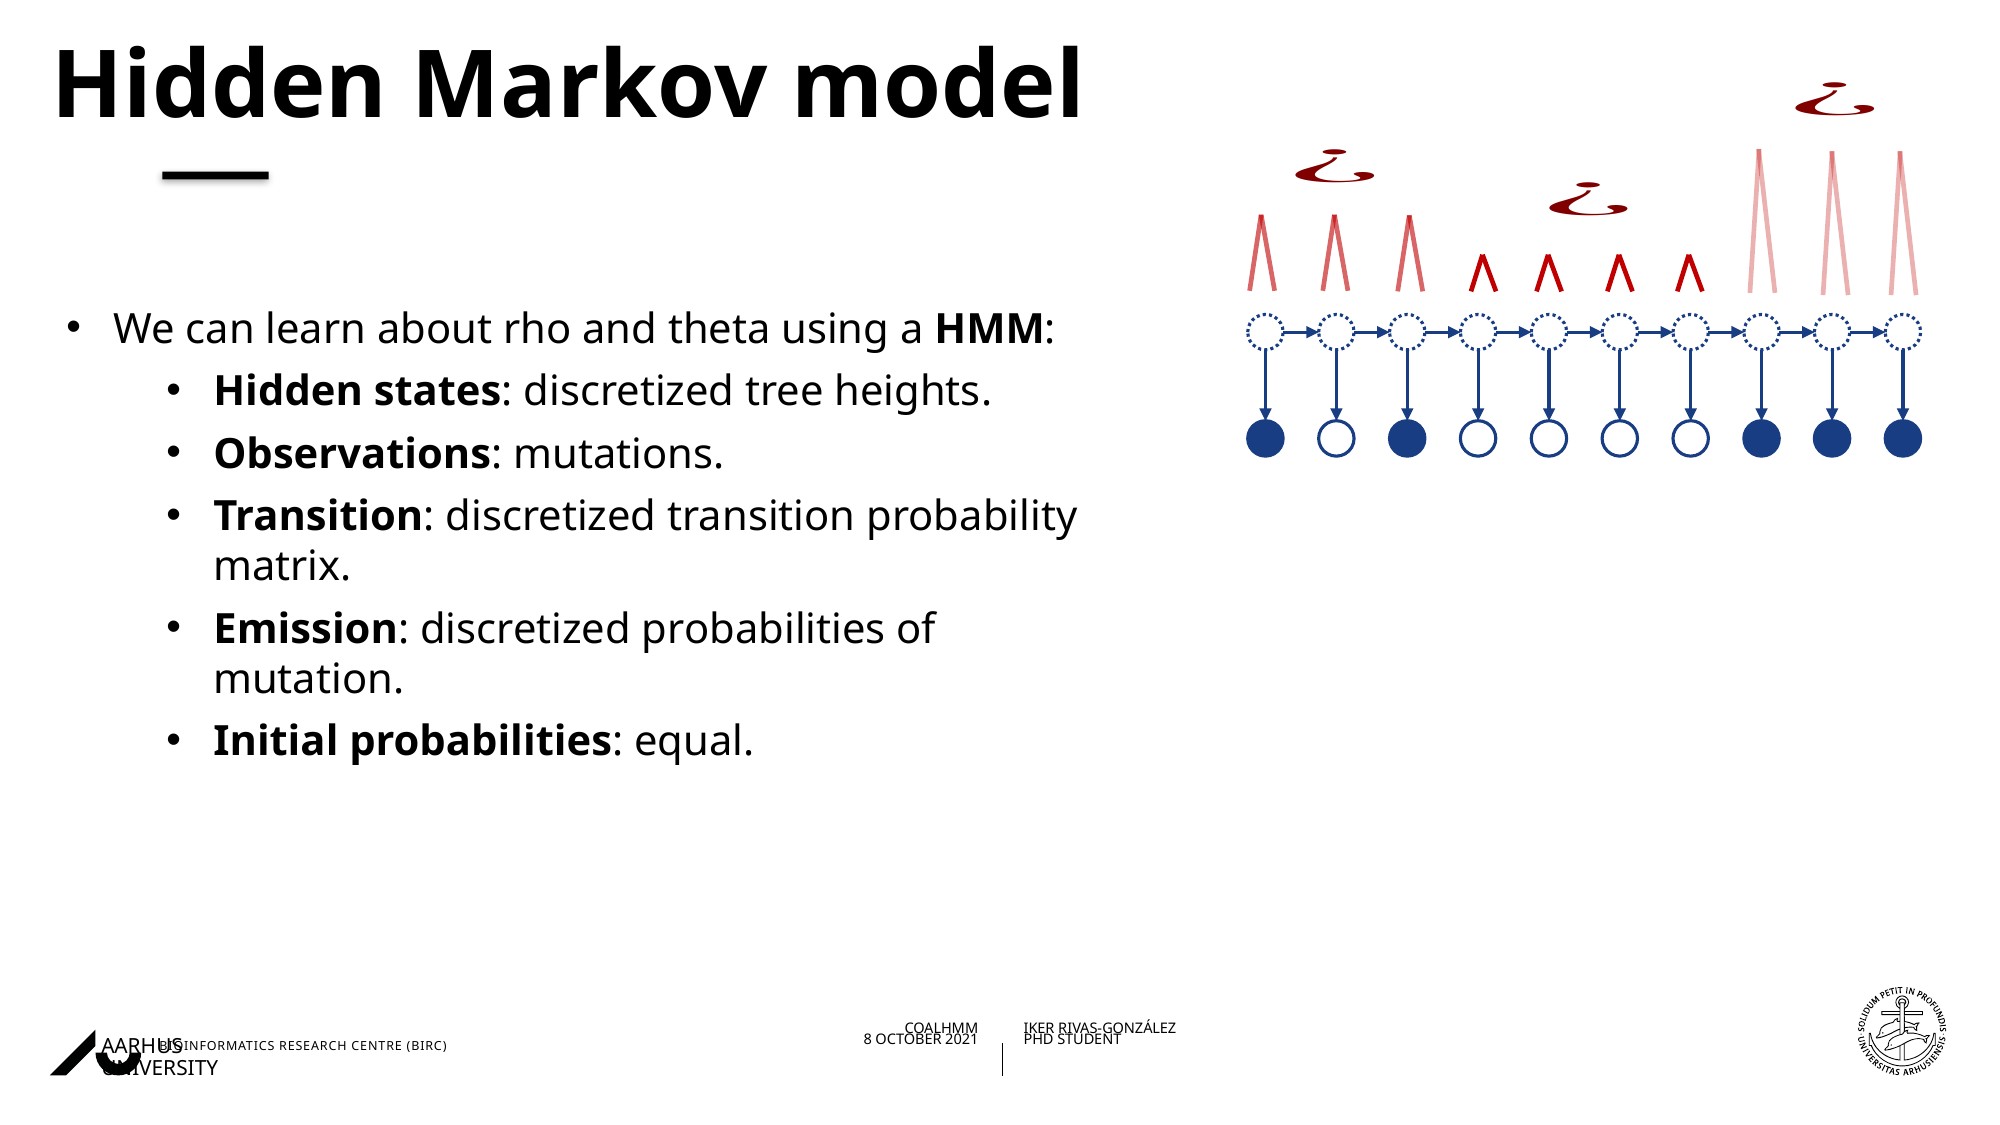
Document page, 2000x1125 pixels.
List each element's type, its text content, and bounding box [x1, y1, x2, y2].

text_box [1322, 214, 1335, 291]
text_box [1531, 314, 1567, 350]
text_box [1743, 314, 1780, 350]
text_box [1749, 148, 1760, 294]
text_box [1411, 215, 1424, 292]
text_box [1318, 314, 1354, 350]
text_box [1672, 421, 1709, 457]
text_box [1822, 150, 1833, 296]
text_box [1460, 314, 1496, 350]
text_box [1607, 254, 1620, 292]
text_box [1885, 314, 1921, 350]
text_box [1620, 254, 1633, 292]
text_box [1901, 150, 1917, 296]
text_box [1484, 254, 1497, 292]
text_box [1262, 214, 1275, 291]
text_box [1470, 254, 1483, 292]
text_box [1677, 254, 1690, 292]
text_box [1335, 214, 1349, 291]
text_box [1389, 421, 1425, 457]
text_box [1531, 421, 1567, 457]
text_box [1814, 314, 1850, 350]
text_box [1602, 314, 1638, 350]
text_box [1389, 314, 1425, 350]
text_box [1460, 421, 1496, 457]
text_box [1760, 148, 1776, 294]
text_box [1890, 150, 1901, 296]
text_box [1249, 214, 1262, 291]
text_box We can learn about rho and theta using a HMM: Hidden states: discretized tree heights. Observations: mutations. Transition: discretized transition probability matrix. Emission: discretized probabilities of mutation. Initial probabilities: equal. [51, 294, 1142, 772]
text_box [1885, 421, 1921, 457]
text_box [1743, 421, 1780, 457]
text_box [1247, 314, 1284, 350]
text_box [1673, 314, 1709, 350]
text_box [1602, 421, 1638, 457]
text_box [1318, 421, 1355, 457]
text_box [1833, 150, 1849, 296]
text_box [1814, 421, 1850, 457]
text_box [1247, 421, 1284, 457]
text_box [1536, 254, 1549, 292]
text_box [1550, 254, 1562, 292]
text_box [1690, 254, 1703, 292]
title Hidden Markov model [51, 37, 1948, 162]
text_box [1397, 215, 1410, 292]
